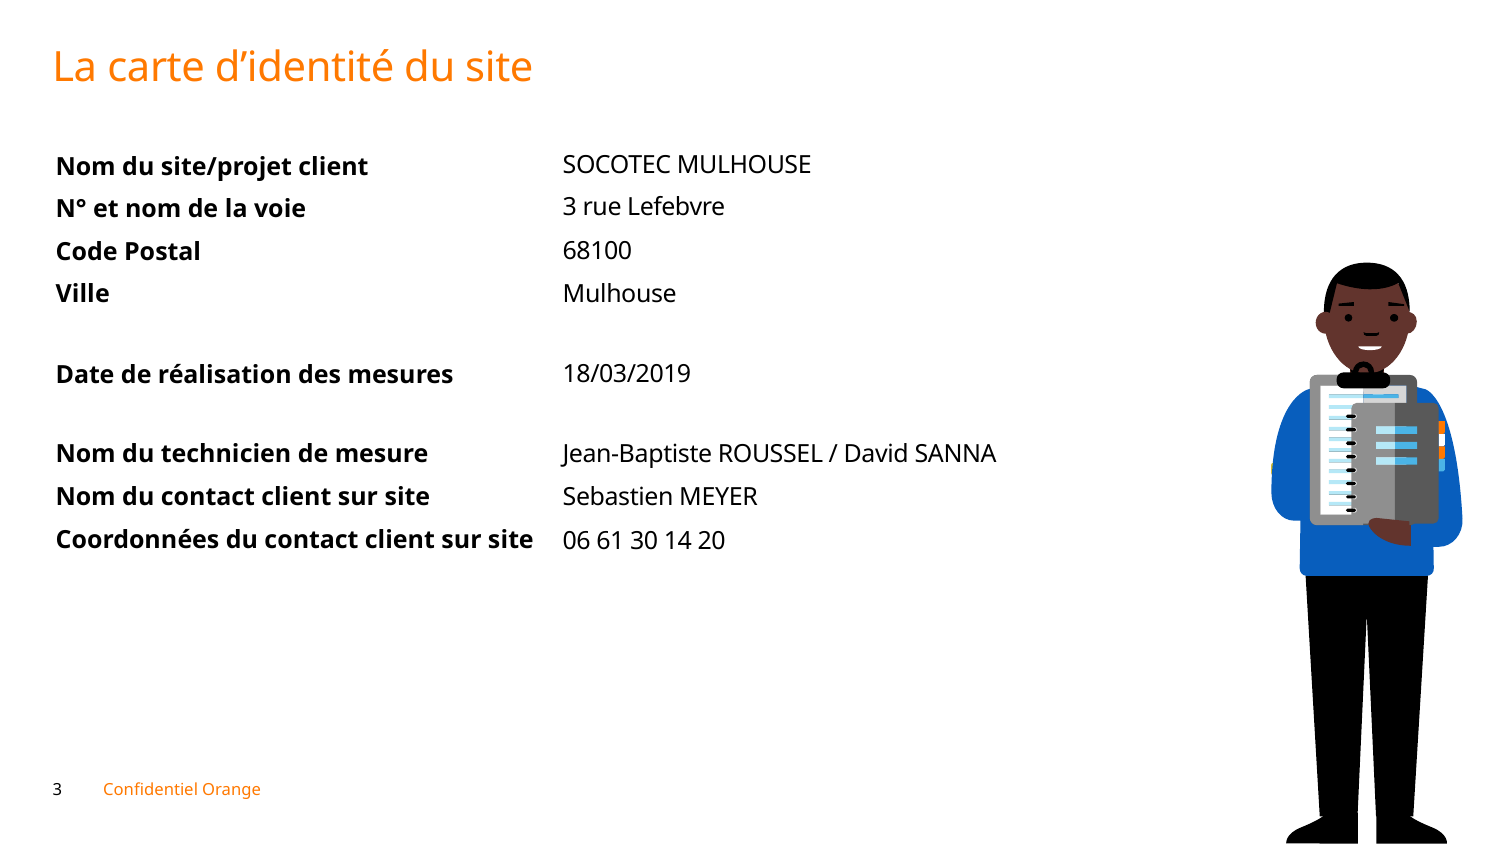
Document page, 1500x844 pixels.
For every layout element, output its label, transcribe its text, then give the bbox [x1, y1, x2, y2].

list SOCOTEC MULHOUSE [547, 147, 1251, 184]
list 18/03/2019 [547, 356, 1251, 393]
list 06 61 30 14 20 [547, 522, 1251, 560]
list Sebastien MEYER [547, 479, 1251, 517]
list Mulhouse [547, 275, 1251, 313]
list 3 rue Lefebvre [547, 189, 1251, 227]
list 68100 [547, 232, 1251, 270]
list Jean-Baptiste ROUSSEL / David SANNA [547, 436, 1251, 474]
